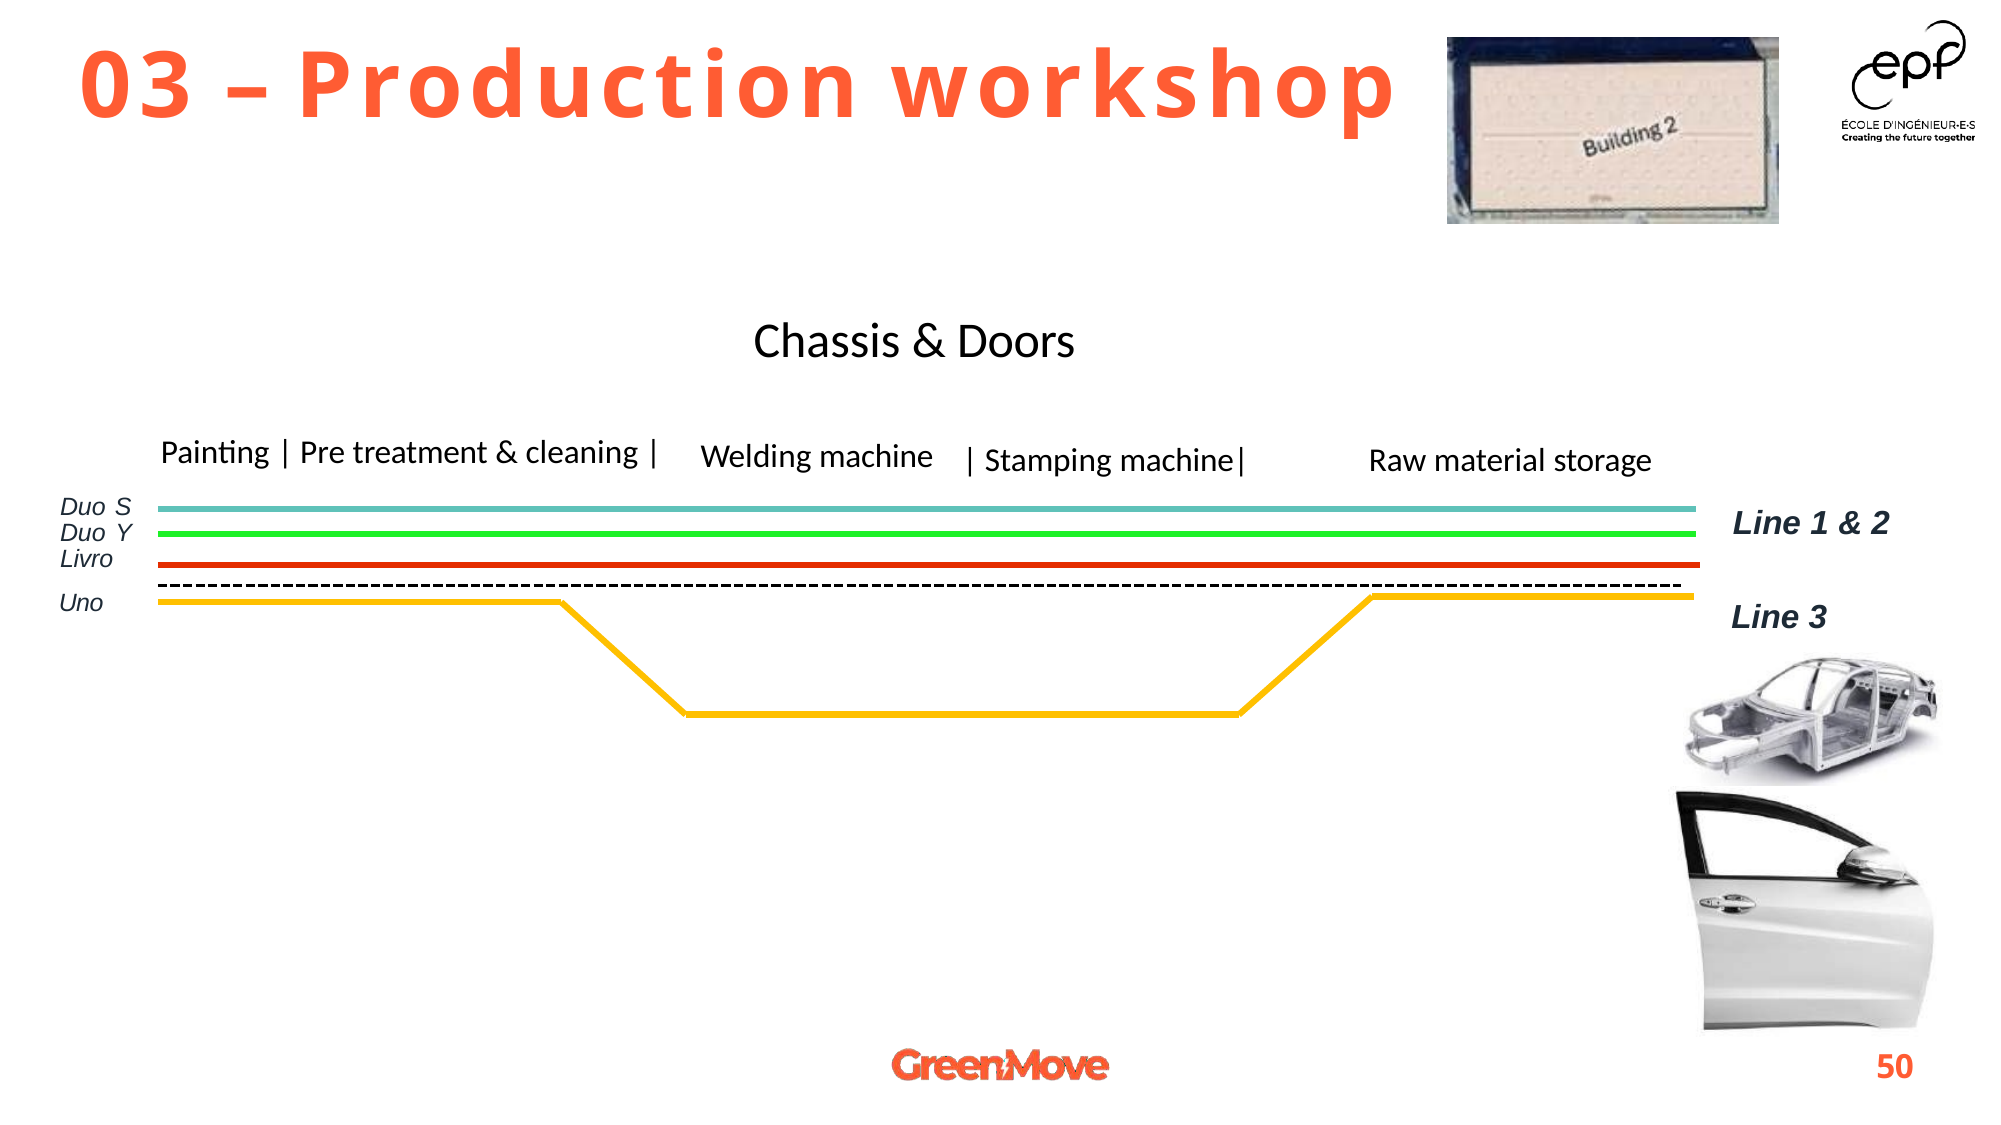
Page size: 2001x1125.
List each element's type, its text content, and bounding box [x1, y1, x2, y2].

text_box Painting | Pre treatment & cleaning | [158, 428, 666, 471]
text_box Line 1 & 2 [1730, 499, 1893, 542]
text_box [1622, 652, 1999, 1038]
text_box Welding machine [698, 431, 937, 474]
picture [1842, 20, 1975, 142]
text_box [157, 583, 1694, 719]
text_box Raw material storage [1366, 436, 1657, 479]
text_box Chassis & Doors [751, 305, 1079, 368]
text_box Duo S Duo Y Livro Uno [56, 488, 132, 616]
picture [891, 1048, 1110, 1081]
picture [1447, 37, 1779, 224]
text_box | Stamping machine| [960, 435, 1253, 478]
text_box Line 3 [1729, 593, 1830, 636]
title 03 – Production workshop [75, 24, 1925, 214]
slide_number 50 [1858, 1046, 1924, 1125]
